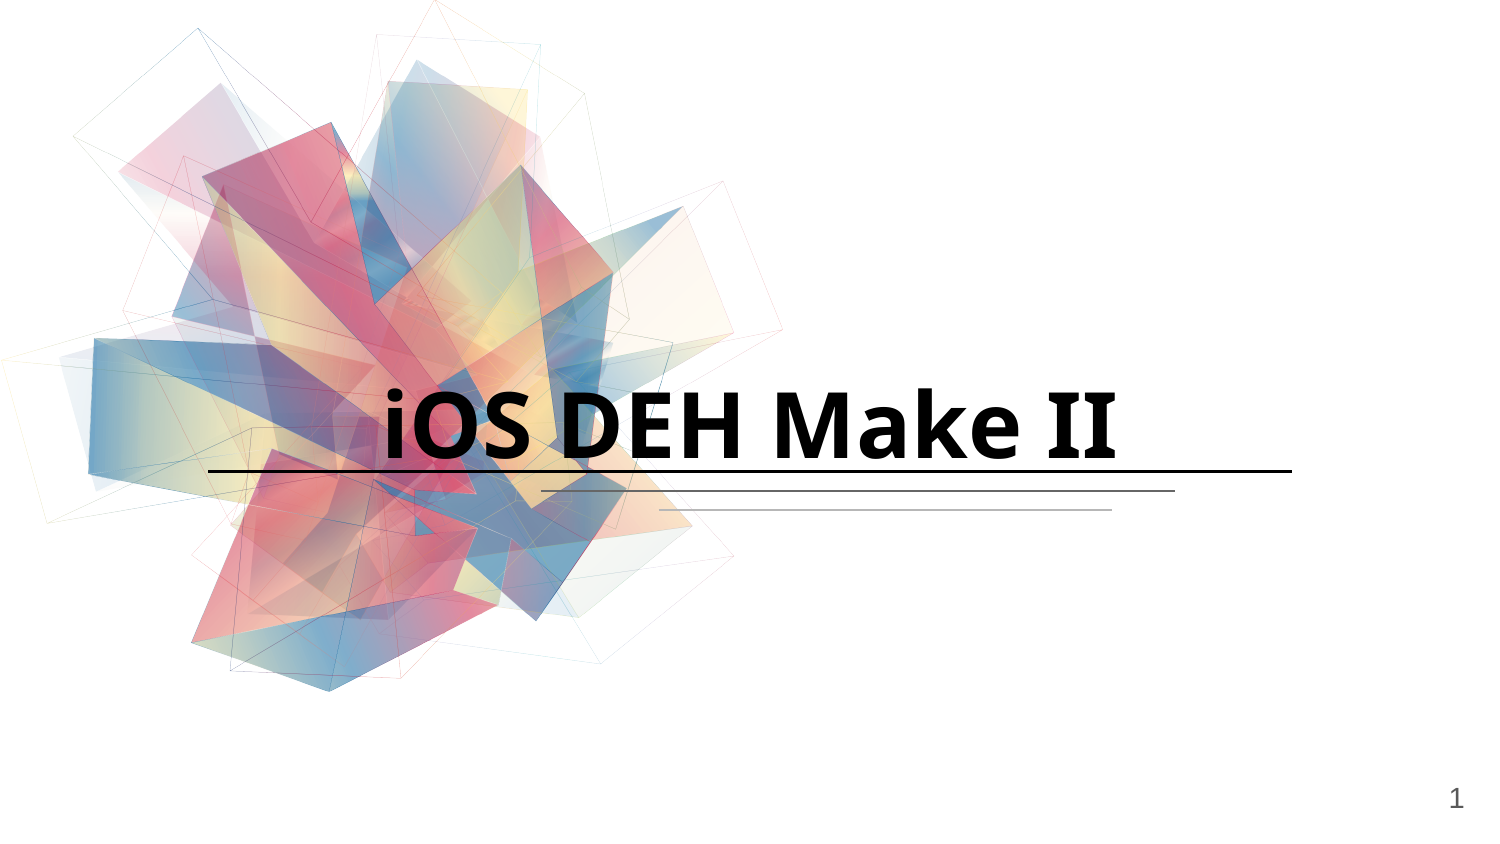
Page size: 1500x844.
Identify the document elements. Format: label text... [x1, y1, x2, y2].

slide_number 1 [1389, 764, 1480, 830]
picture [1, 0, 784, 692]
title iOS DEH Make II [787, 352, 1449, 491]
